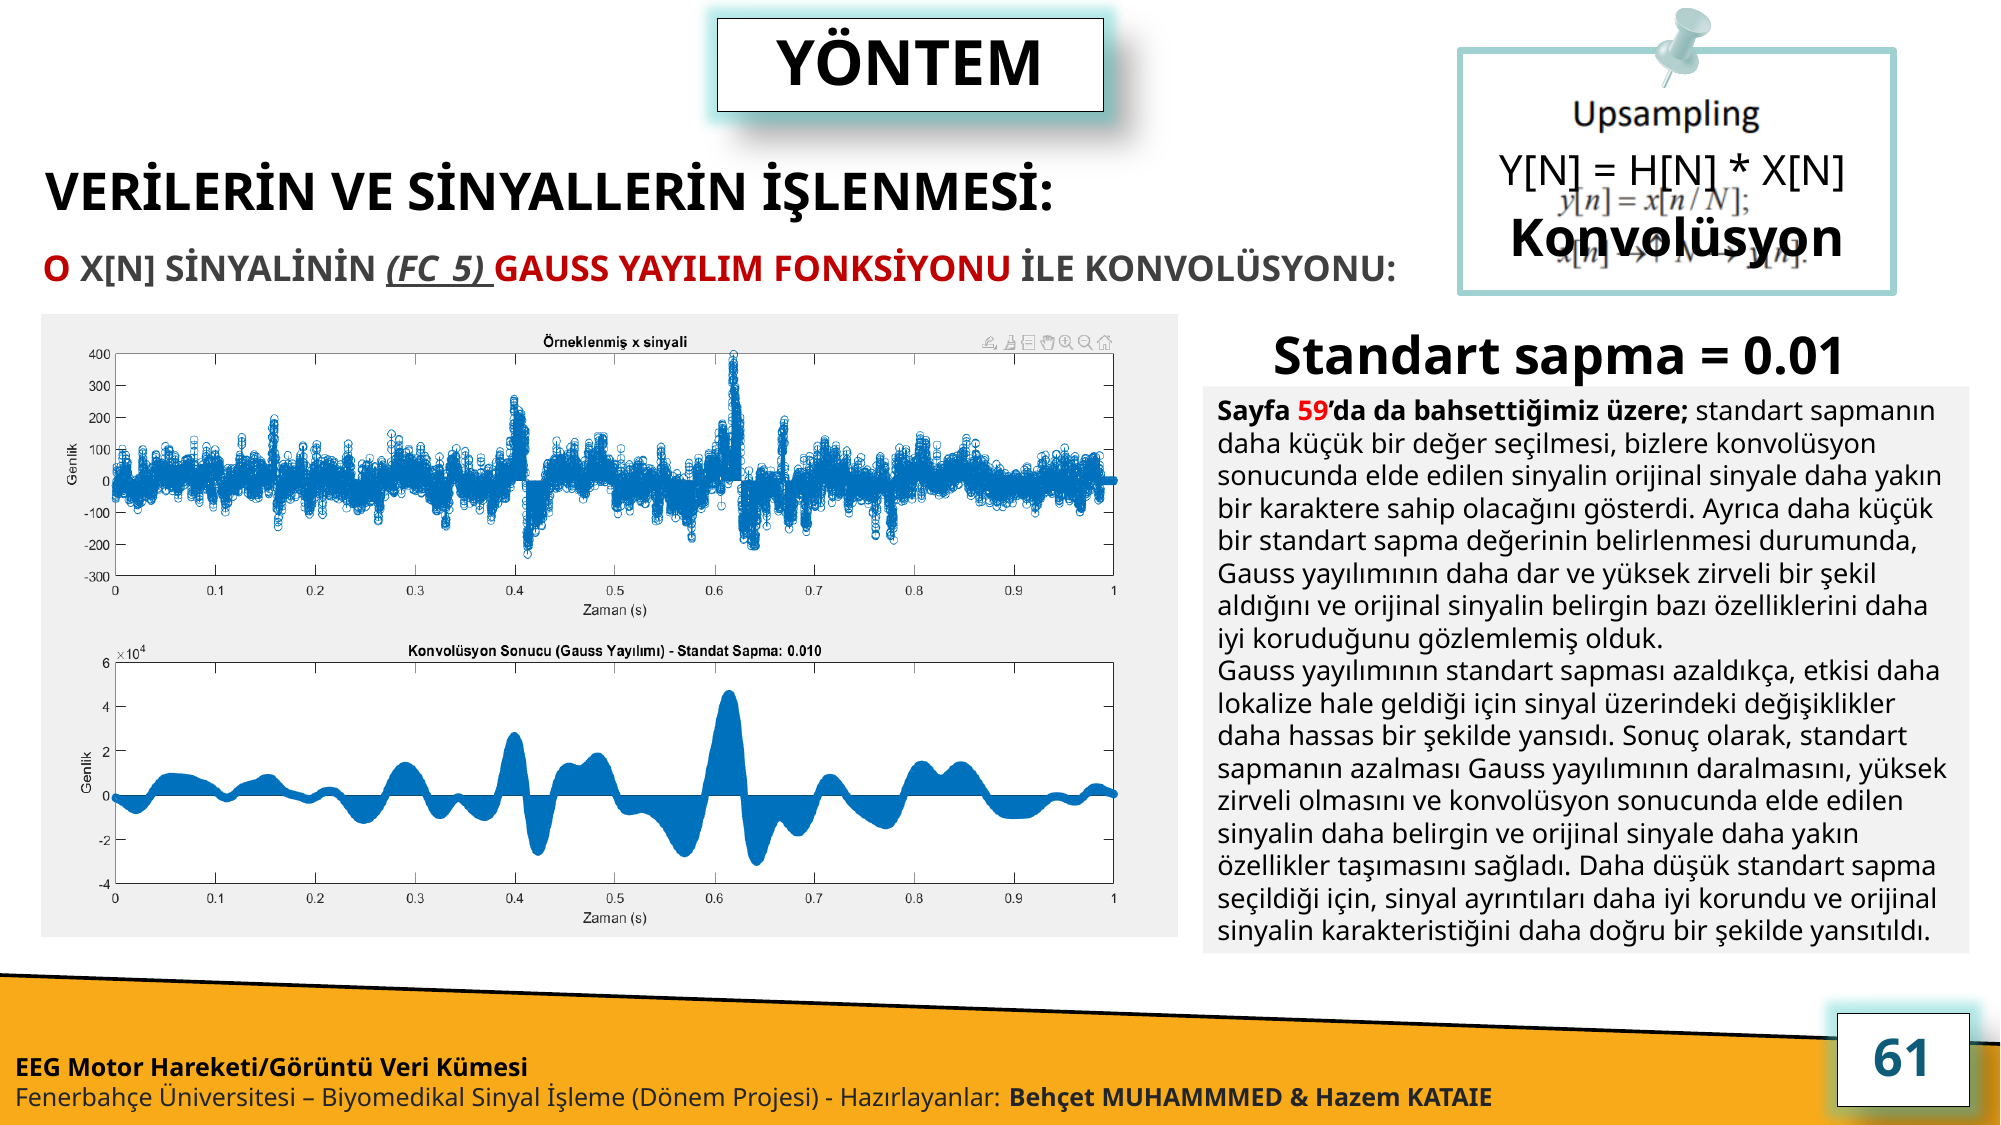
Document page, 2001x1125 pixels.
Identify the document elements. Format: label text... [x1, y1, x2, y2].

text_box O x[n] Sinyalinin (fc_5) gauss yayılım Fonksiyonu ile Konvolüsyonu: [27, 223, 1463, 316]
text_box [1530, 91, 1837, 267]
picture [1462, 8, 1891, 290]
text_box Verilerin ve sinyallerin işlenmesi: [30, 146, 1160, 223]
text_box yöntem [717, 18, 1104, 112]
picture [41, 314, 1178, 937]
text_box Standart sapma = 0.01 [1178, 314, 1944, 393]
text_box Sayfa 59’da da bahsettiğimiz üzere; standart sapmanın daha küçük bir değer seçilmesi, bizlere konvolüsyon sonucunda elde edilen sinyalin orijinal sinyale daha yakın bir karaktere sahip olacağını gösterdi. Ayrıca daha küçük bir standart sapma değerinin belirlenmesi durumunda, Gauss yayılımının daha dar ve yüksek zirveli bir şekil aldığını ve orijinal sinyalin belirgin bazı özelliklerini daha iyi koruduğunu gözlemlemiş olduk. Gauss yayılımının standart sapması azaldıkça, etkisi daha lokalize hale geldiği için sinyal üzerindeki değişiklikler daha hassas bir şekilde yansıdı. Sonuç olarak, standart sapmanın azalması Gauss yayılımının daralmasını, yüksek zirveli olmasını ve konvolüsyon sonucunda elde edilen sinyalin daha belirgin ve orijinal sinyale daha yakın özellikler taşımasını sağladı. Daha düşük standart sapma seçildiği için, sinyal ayrıntıları daha iyi korundu ve orijinal sinyalin karakteristiğini daha doğru bir şekilde yansıtıldı. [1202, 386, 1970, 954]
footer EEG Motor Hareketi/Görüntü Veri Kümesi Fenerbahçe Üniversitesi – Biyomedikal Sinyal İşleme (Dönem Projesi) - Hazırlayanlar: Behçet MUHAMMMED & Hazem KATAIE [0, 1044, 1523, 1118]
text_box 61 [1837, 1013, 1970, 1107]
